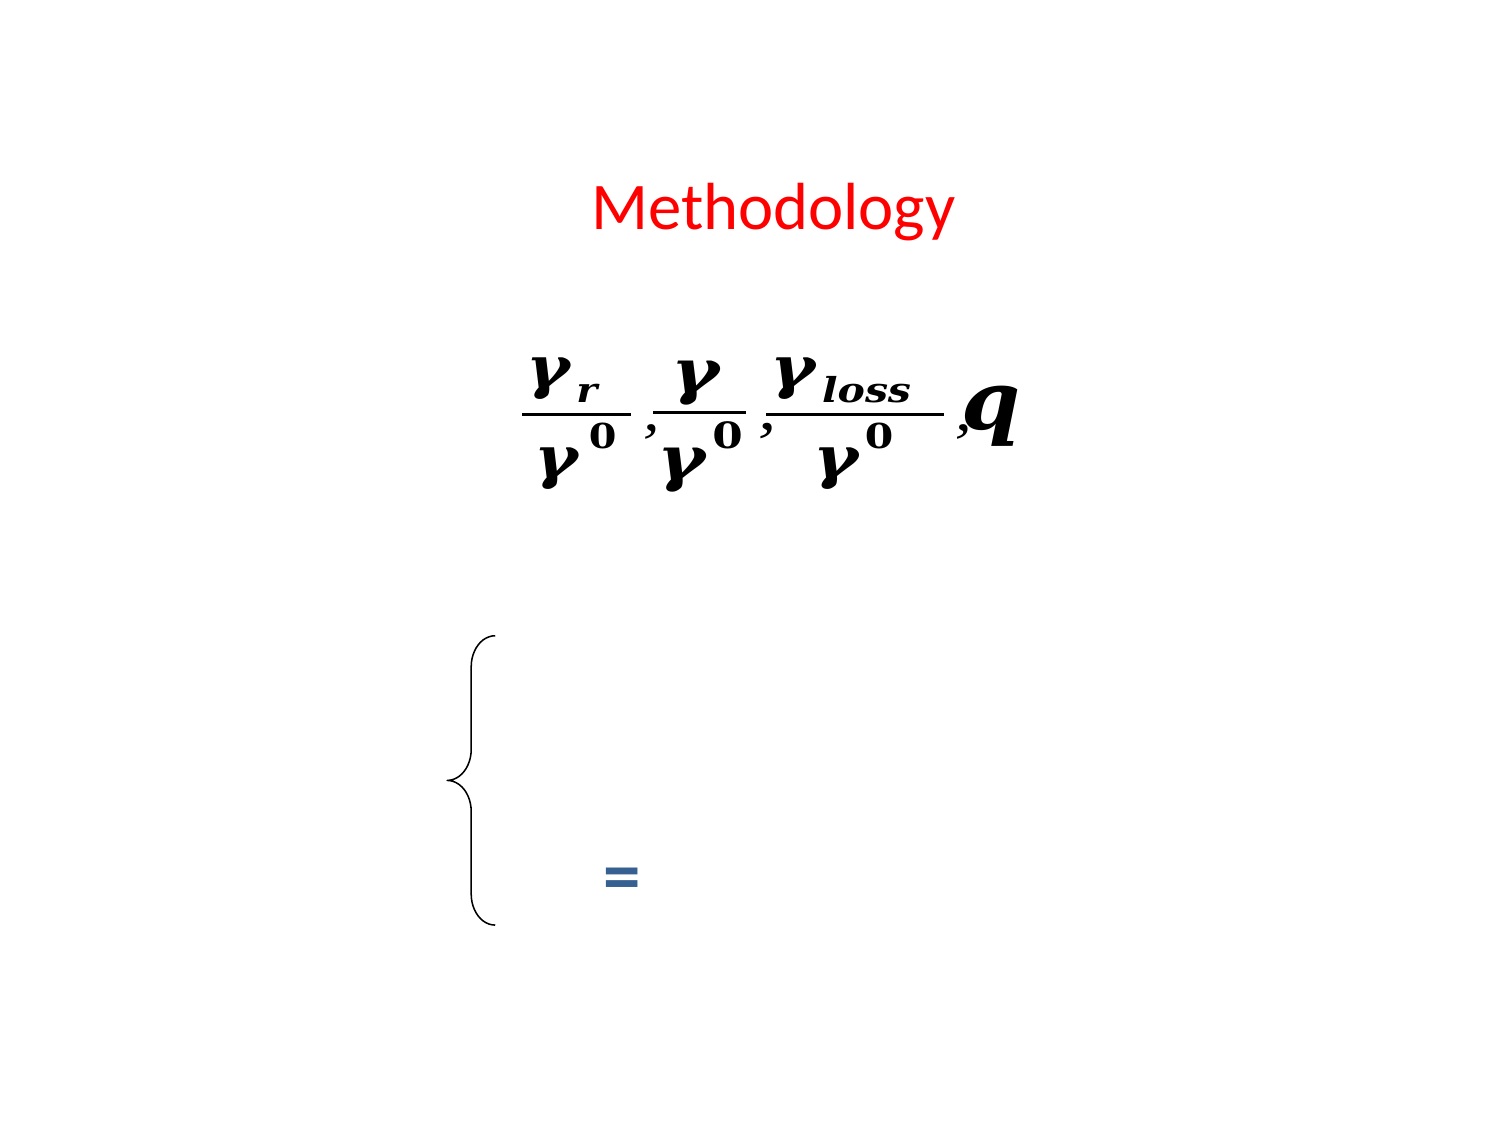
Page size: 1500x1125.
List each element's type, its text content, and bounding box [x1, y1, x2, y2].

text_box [518, 337, 1025, 492]
text_box Methodology [576, 155, 1028, 251]
text_box [446, 634, 496, 926]
